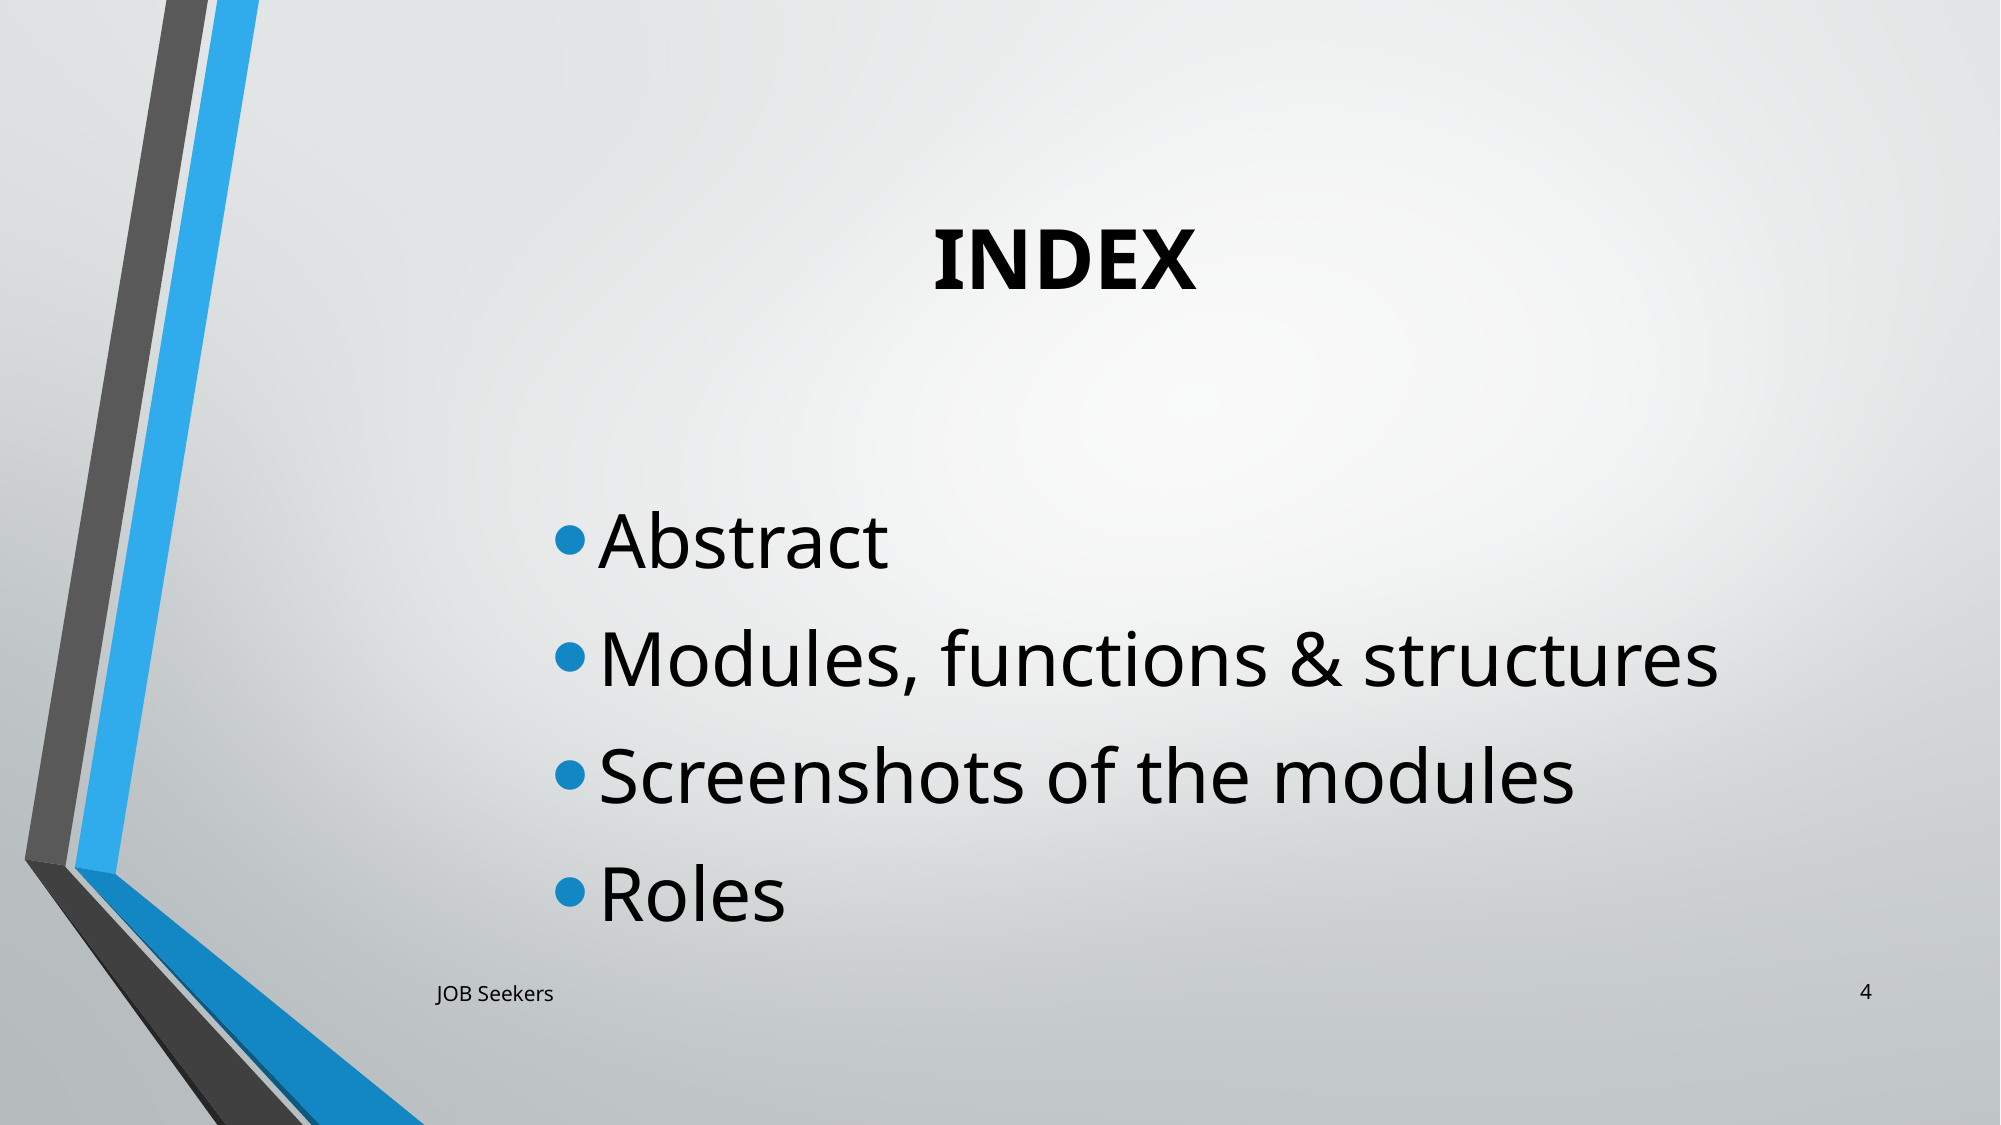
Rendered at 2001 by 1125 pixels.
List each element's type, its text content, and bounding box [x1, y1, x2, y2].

footer JOB Seekers [421, 965, 1584, 1025]
slide_number 4 [1796, 962, 1887, 1023]
title INDEX [243, 112, 1887, 400]
list Abstract Modules, functions & structures Screenshots of the modules Roles [536, 500, 2000, 1013]
